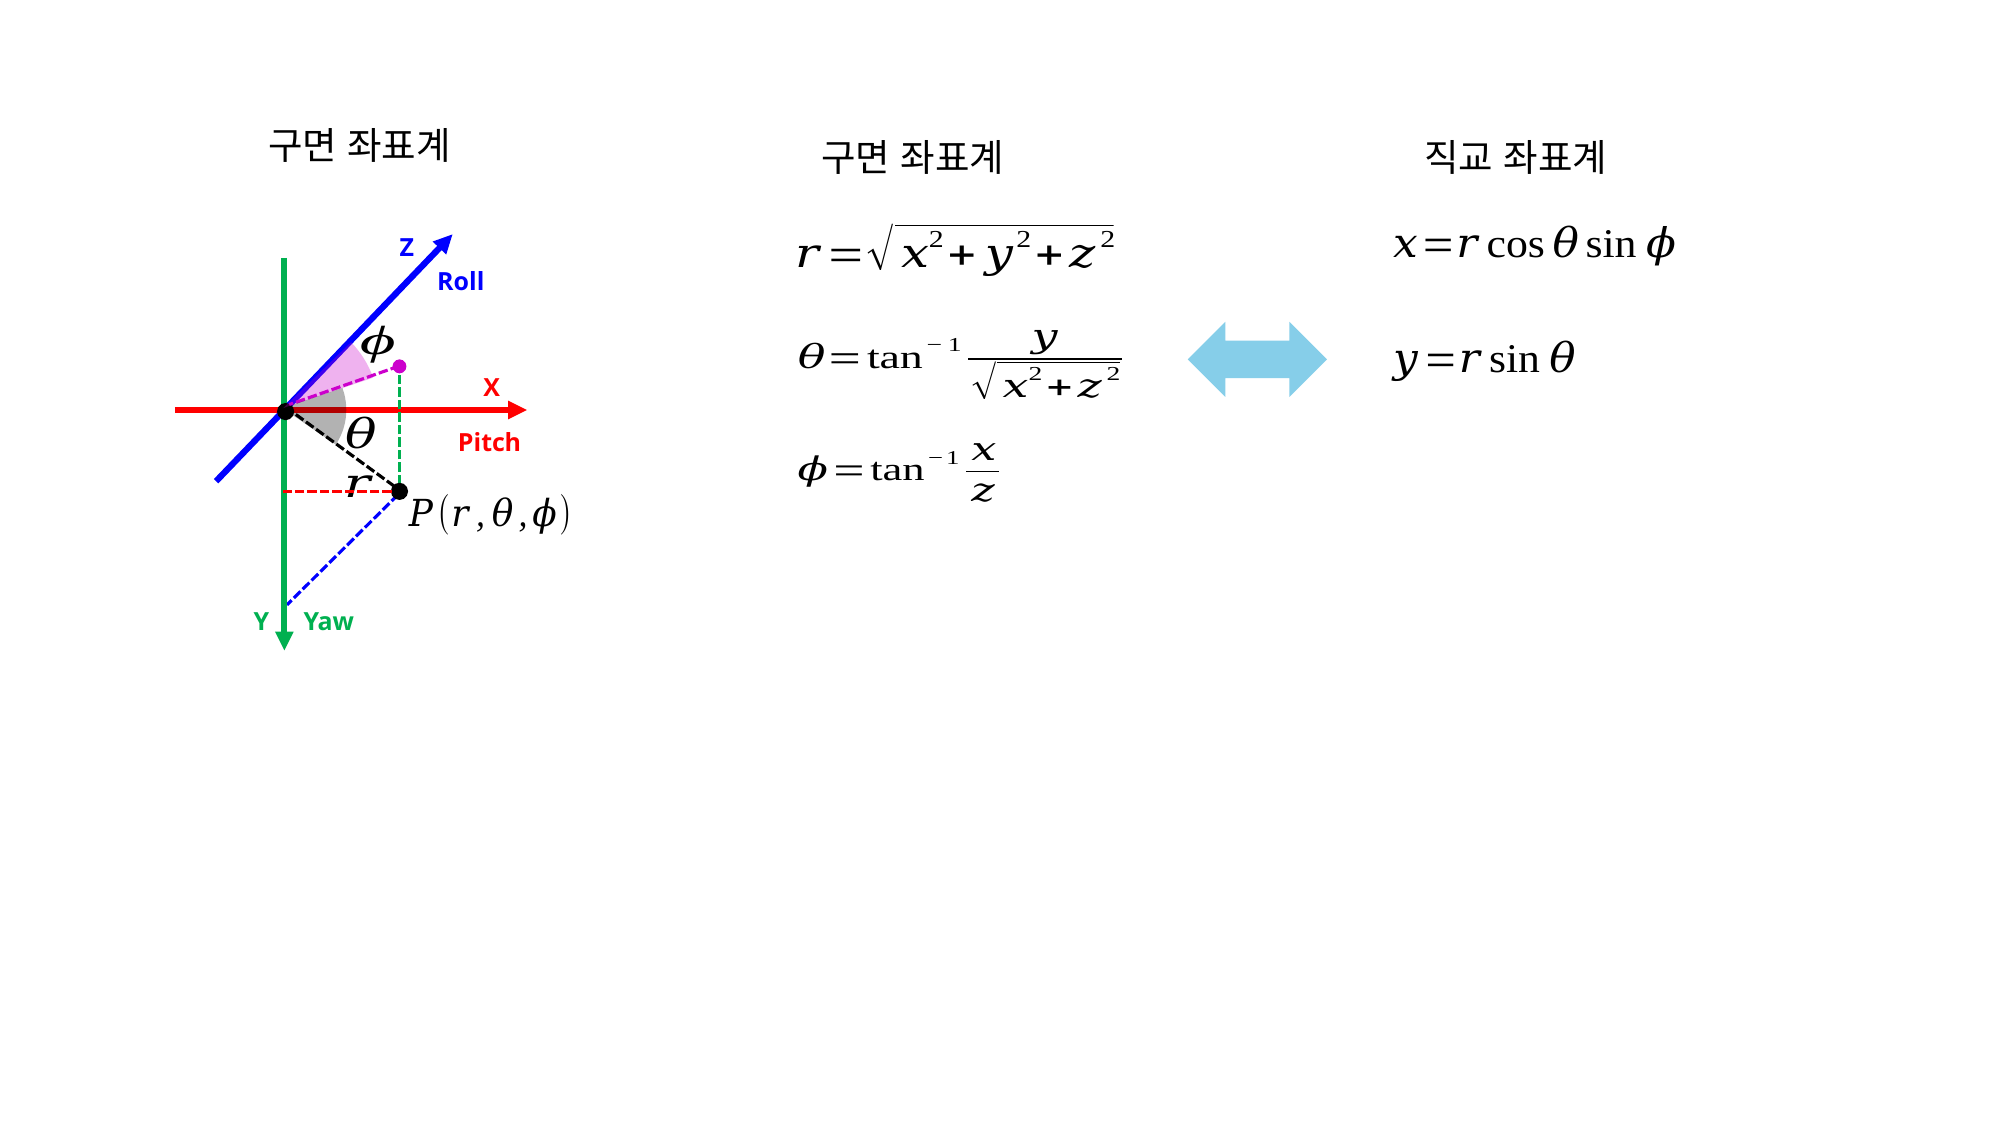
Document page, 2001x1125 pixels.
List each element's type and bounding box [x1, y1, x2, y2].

text_box [174, 113, 573, 651]
text_box [794, 125, 1685, 510]
